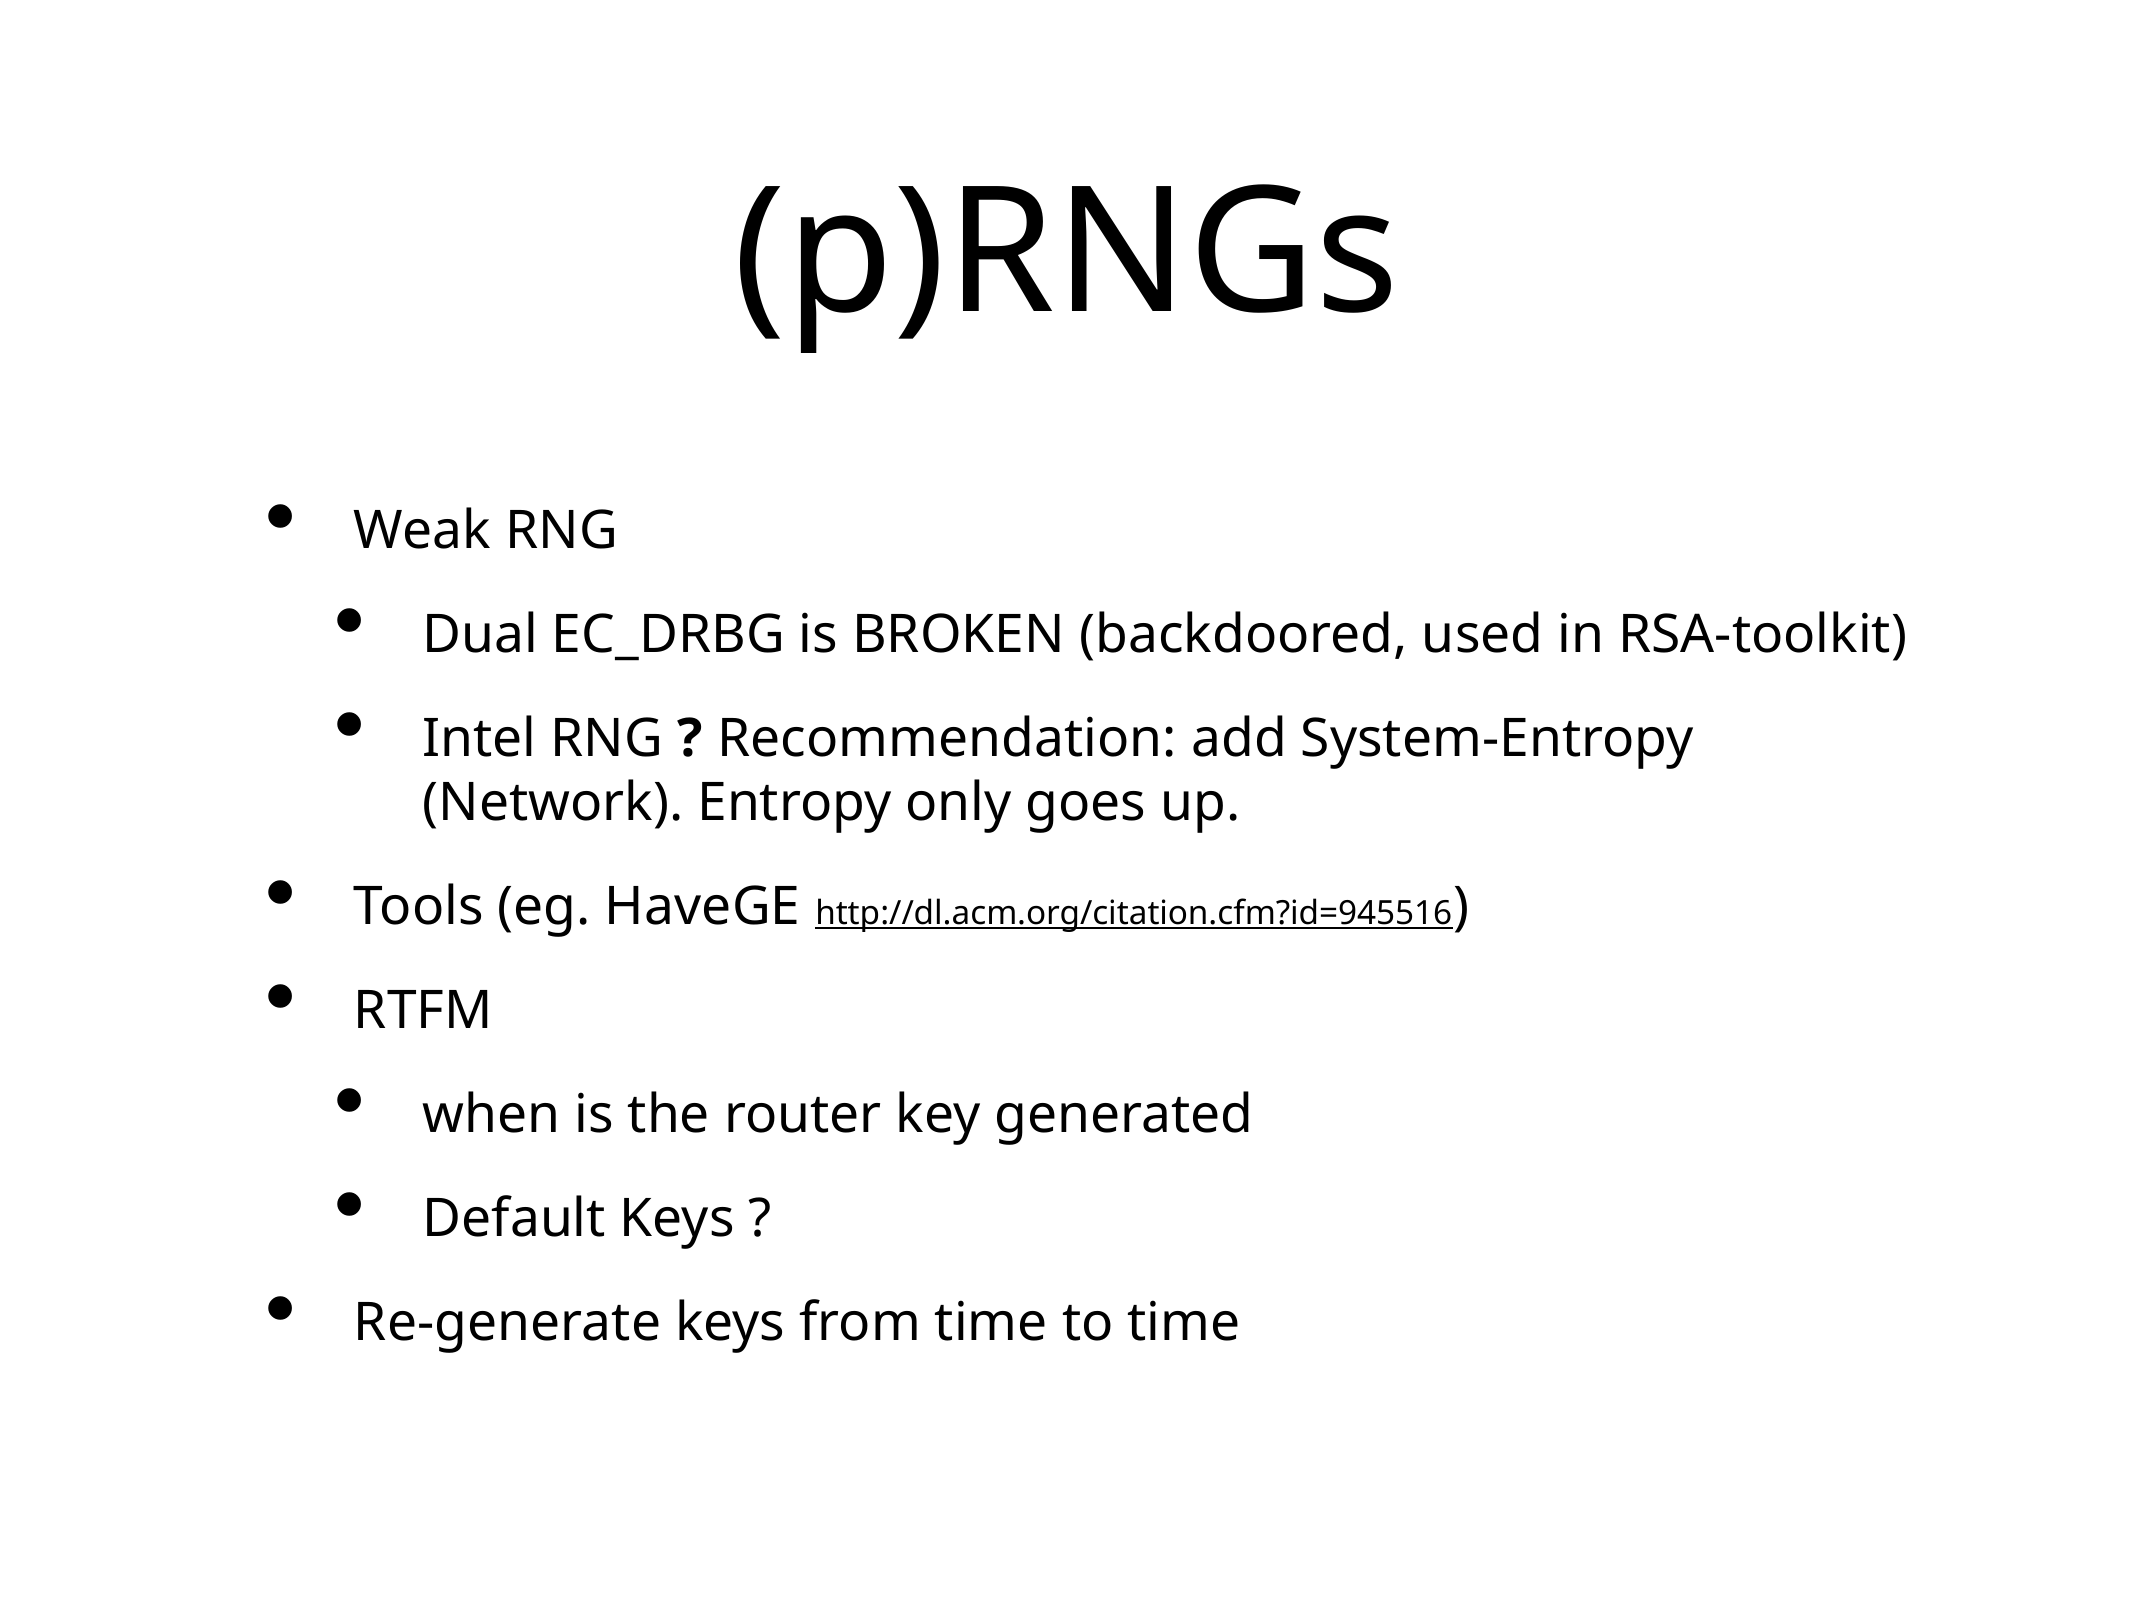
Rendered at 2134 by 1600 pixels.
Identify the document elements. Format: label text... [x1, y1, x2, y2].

title (p)RNGs [207, 41, 1926, 443]
list Weak RNG Dual EC_DRBG is BROKEN (backdoored, used in RSA-toolkit) Intel RNG ? Recommendation: add System-Entropy (Network). Entropy only goes up. Tools (eg. HaveGE http://dl.acm.org/citation.cfm?id=945516) RTFM when is the router key generated Default Keys ? Re-generate keys from time to time [207, 453, 1926, 1393]
